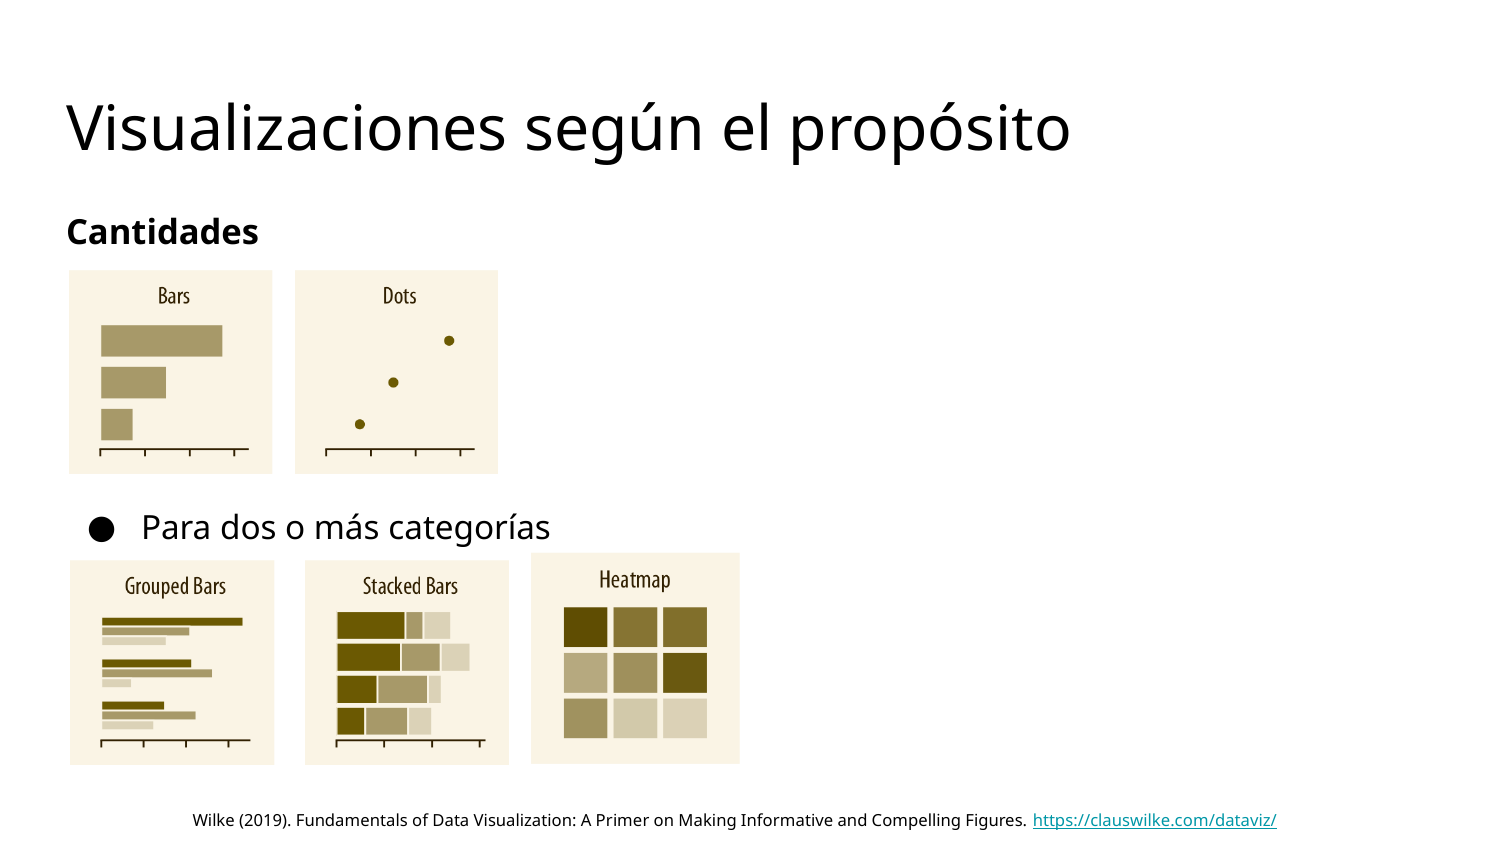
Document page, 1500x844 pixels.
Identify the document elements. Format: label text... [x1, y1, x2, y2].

text_box Wilke (2019). Fundamentals of Data Visualization: A Primer on Making Informative and Compelling Figures. https://clauswilke.com/dataviz/ [51, 793, 1424, 844]
list Cantidades [51, 189, 1449, 267]
picture [296, 549, 745, 776]
title Visualizaciones según el propósito [51, 72, 1449, 167]
picture [62, 259, 505, 486]
list Para dos o más categorías [51, 484, 1449, 563]
picture [62, 549, 282, 776]
